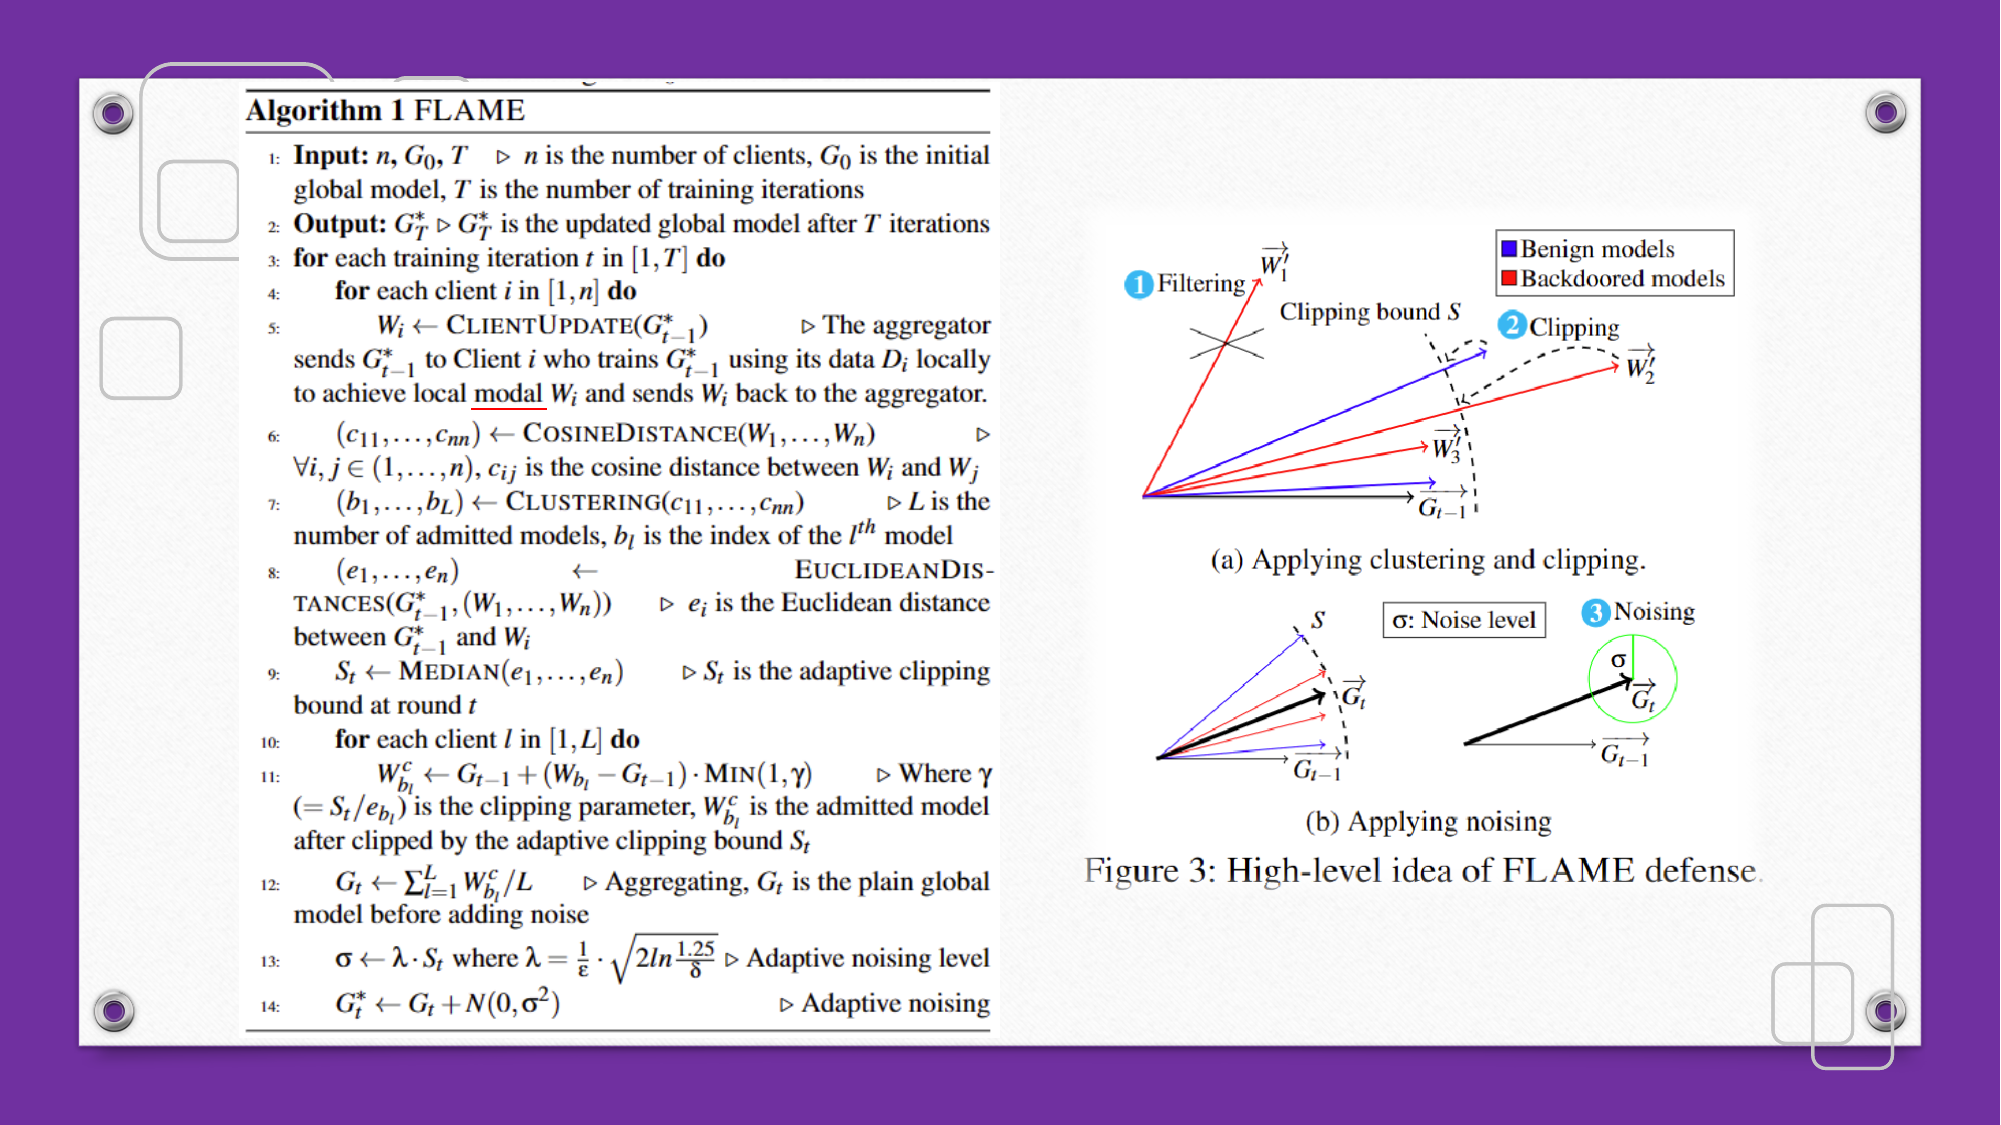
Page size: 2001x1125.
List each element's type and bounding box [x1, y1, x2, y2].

text_box [100, 63, 472, 399]
picture [0, 0, 2000, 1125]
text_box [1772, 905, 1893, 1069]
